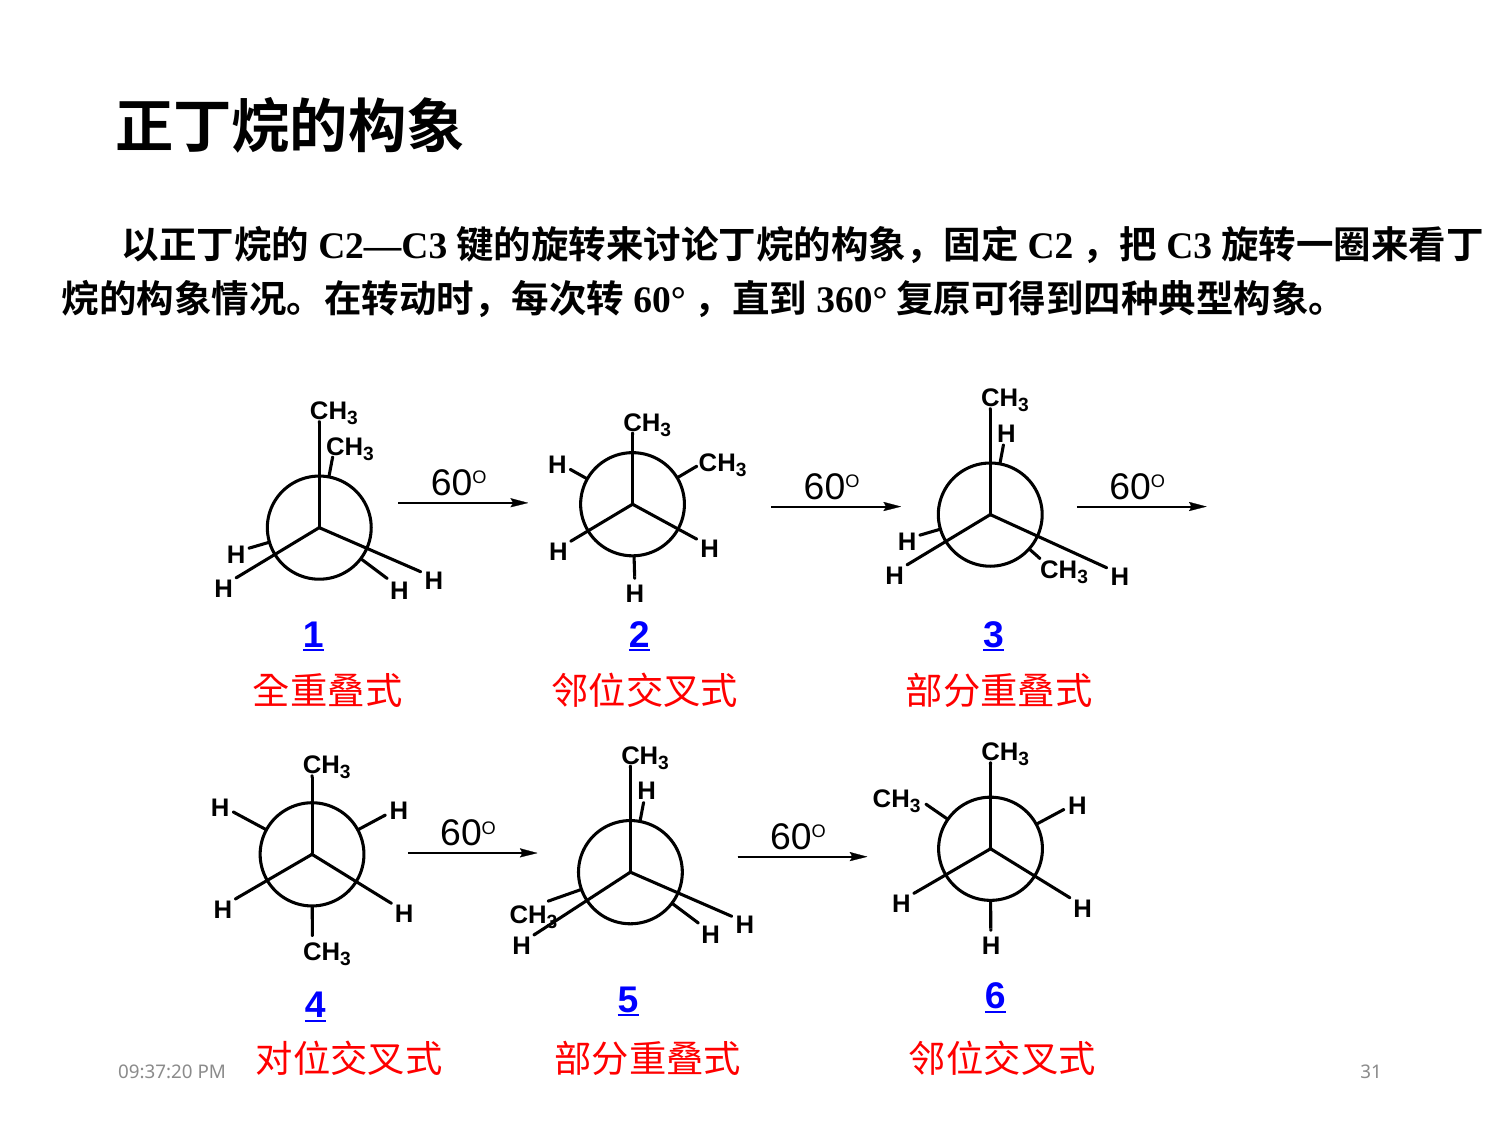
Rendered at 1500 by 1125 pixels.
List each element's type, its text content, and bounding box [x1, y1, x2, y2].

text_box 以正丁烷的C2—C3键的旋转来讨论丁烷的构象，固定C2，把C3旋转一圈来看丁烷的构象情况。在转动时，每次转60°，直到360°复原可得到四种典型构象。 [47, 205, 1500, 326]
title 正丁烷的构象 [100, 54, 1376, 203]
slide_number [103, 1042, 441, 1103]
slide_number 31 [1059, 1042, 1397, 1103]
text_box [206, 385, 1211, 1085]
